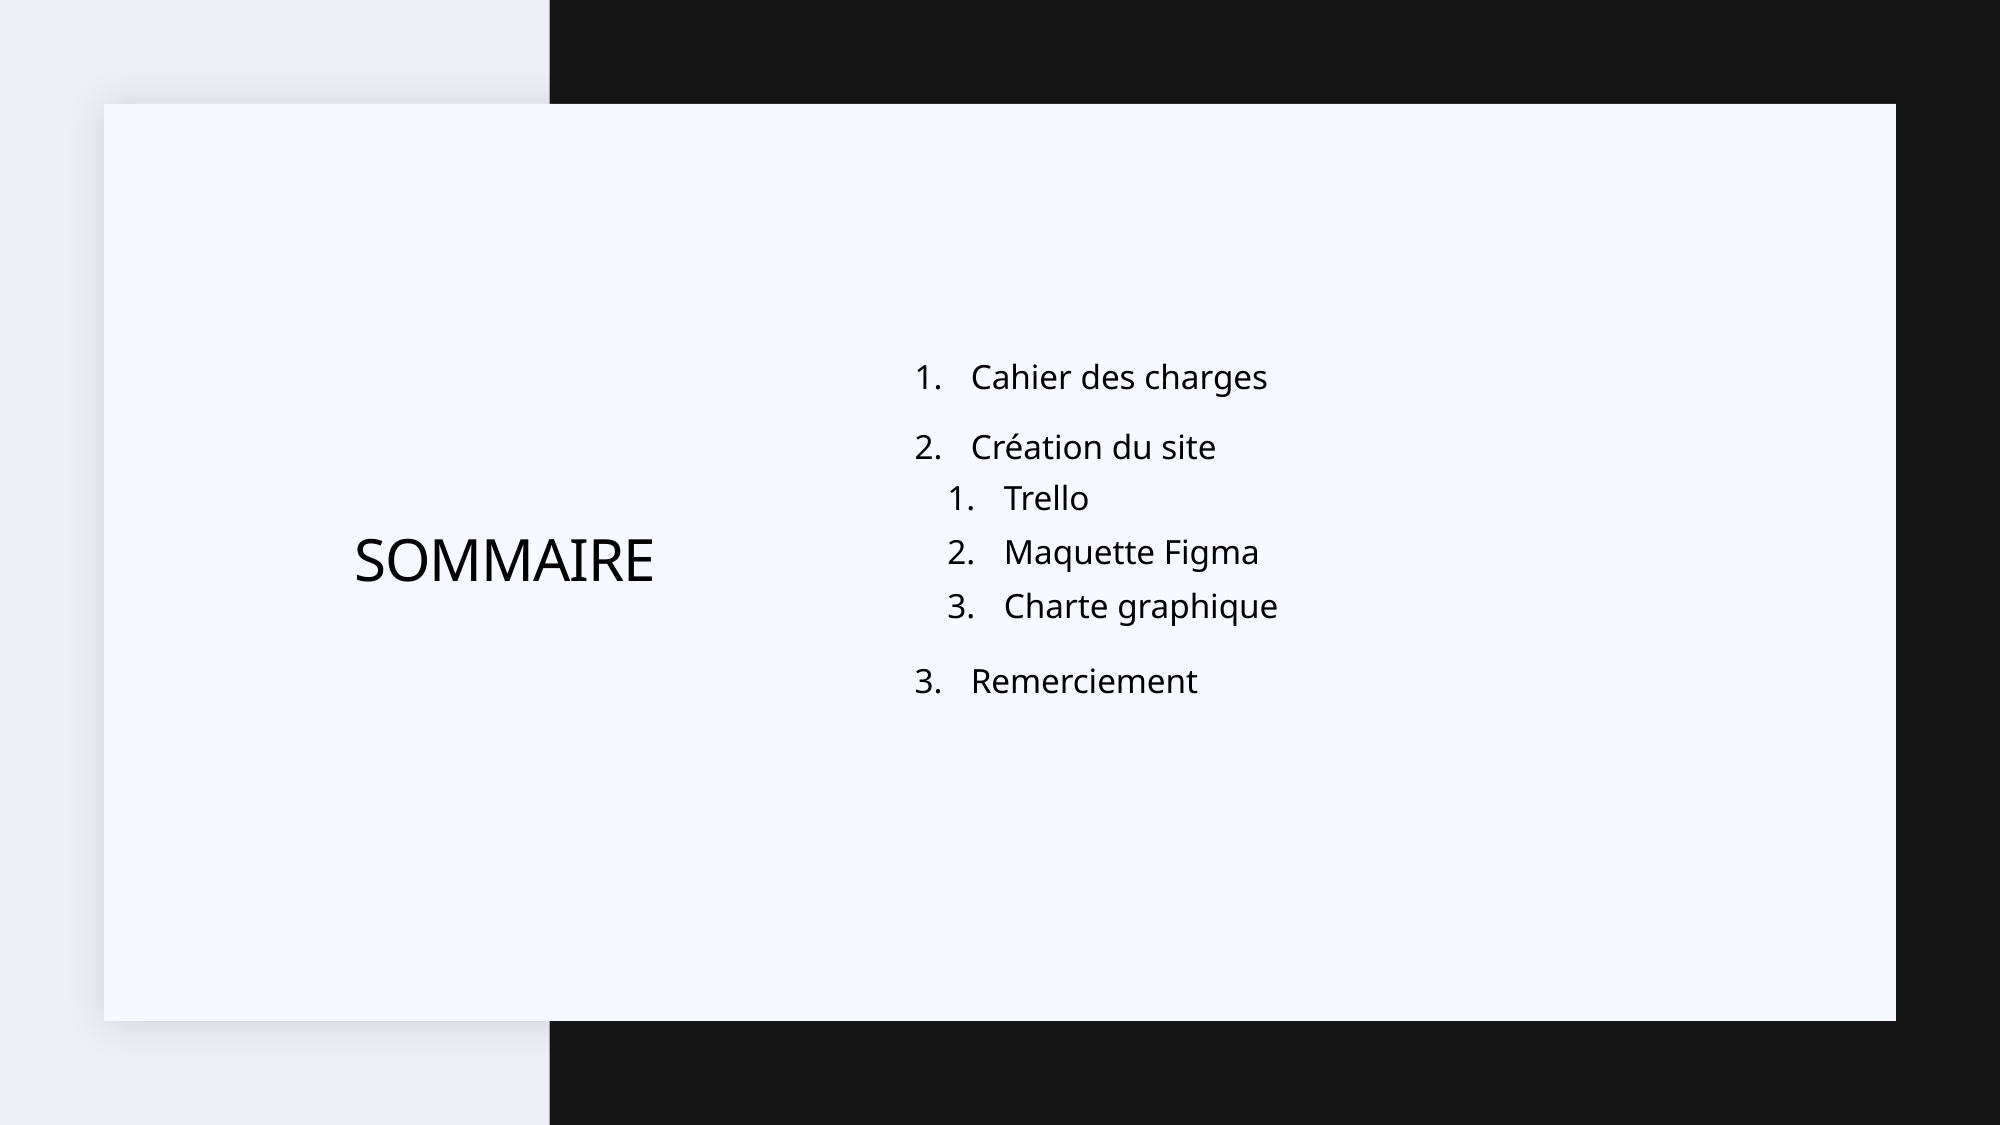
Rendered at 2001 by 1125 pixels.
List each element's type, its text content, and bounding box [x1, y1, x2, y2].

list Cahier des charges Création du site Trello Maquette Figma Charte graphique Remerciement [914, 103, 1896, 1021]
title Sommaire [104, 514, 906, 611]
